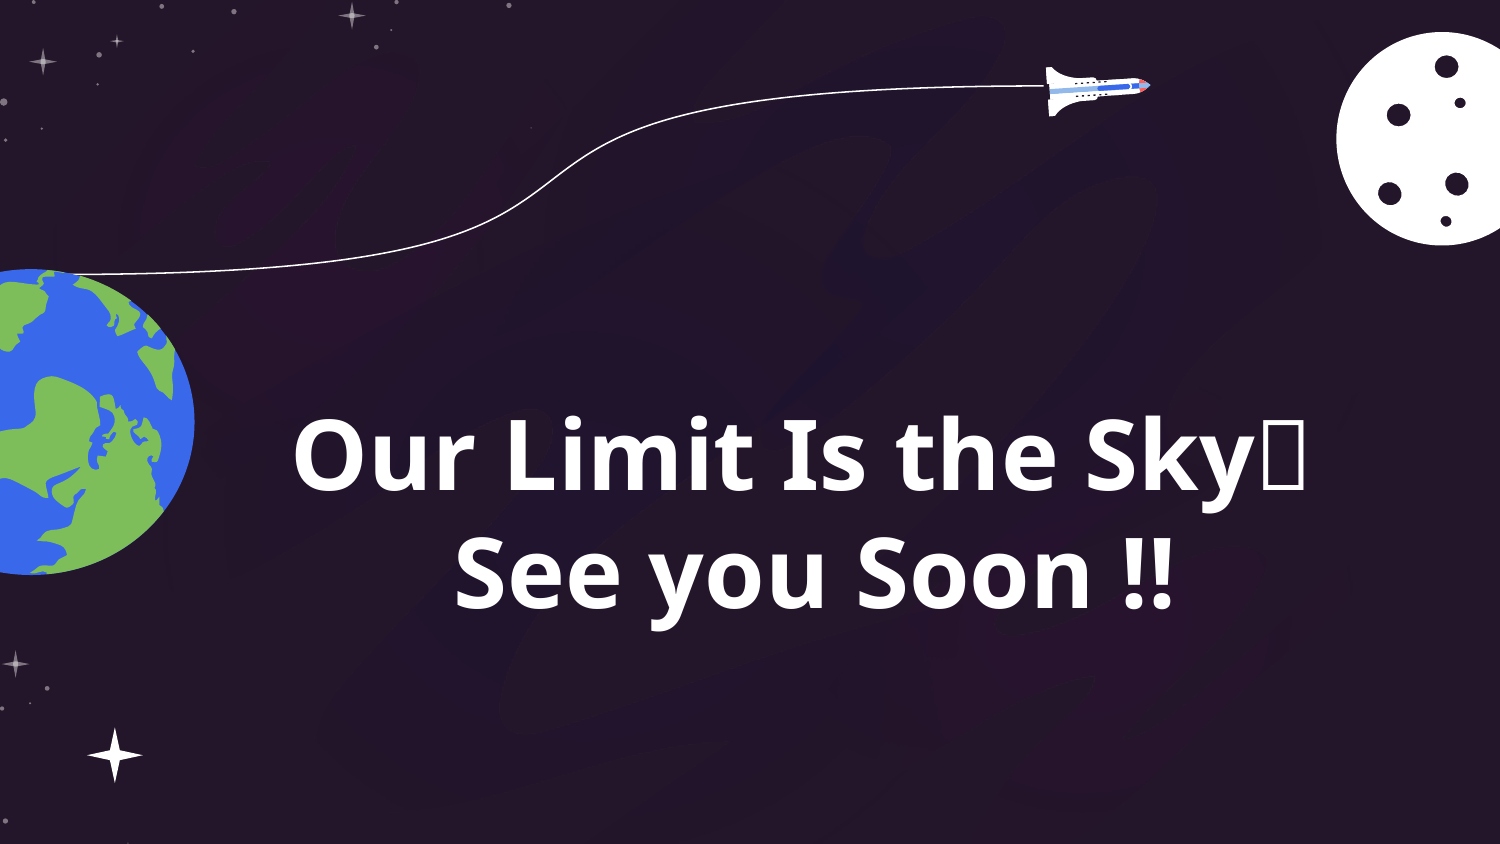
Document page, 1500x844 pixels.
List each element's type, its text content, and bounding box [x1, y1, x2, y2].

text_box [1336, 32, 1500, 245]
title Our Limit Is the Sky🚀 See you Soon !! [244, 279, 1386, 643]
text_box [0, 60, 1153, 576]
